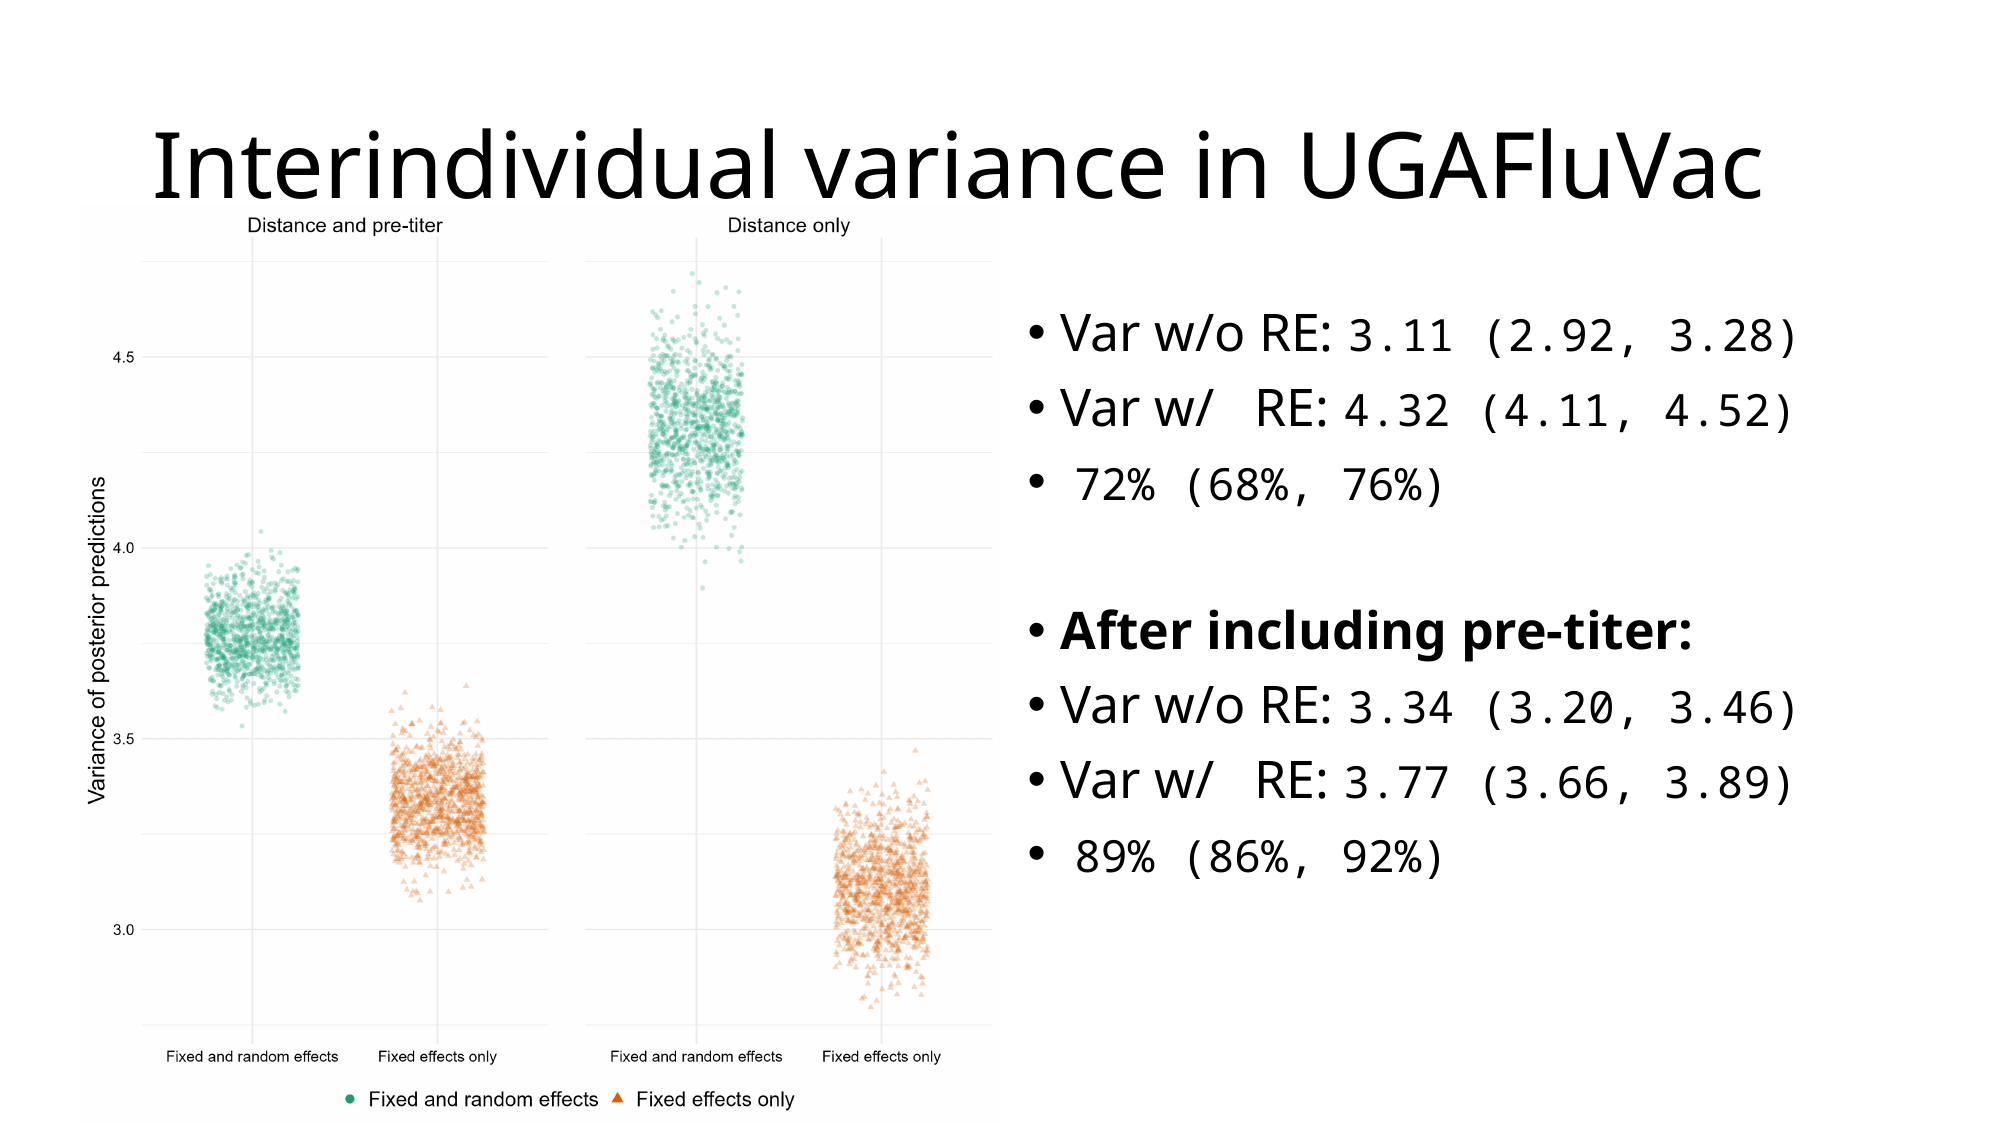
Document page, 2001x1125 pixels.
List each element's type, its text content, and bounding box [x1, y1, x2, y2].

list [80, 205, 1001, 1125]
title Interindividual variance in UGAFluVac [137, 59, 1863, 278]
